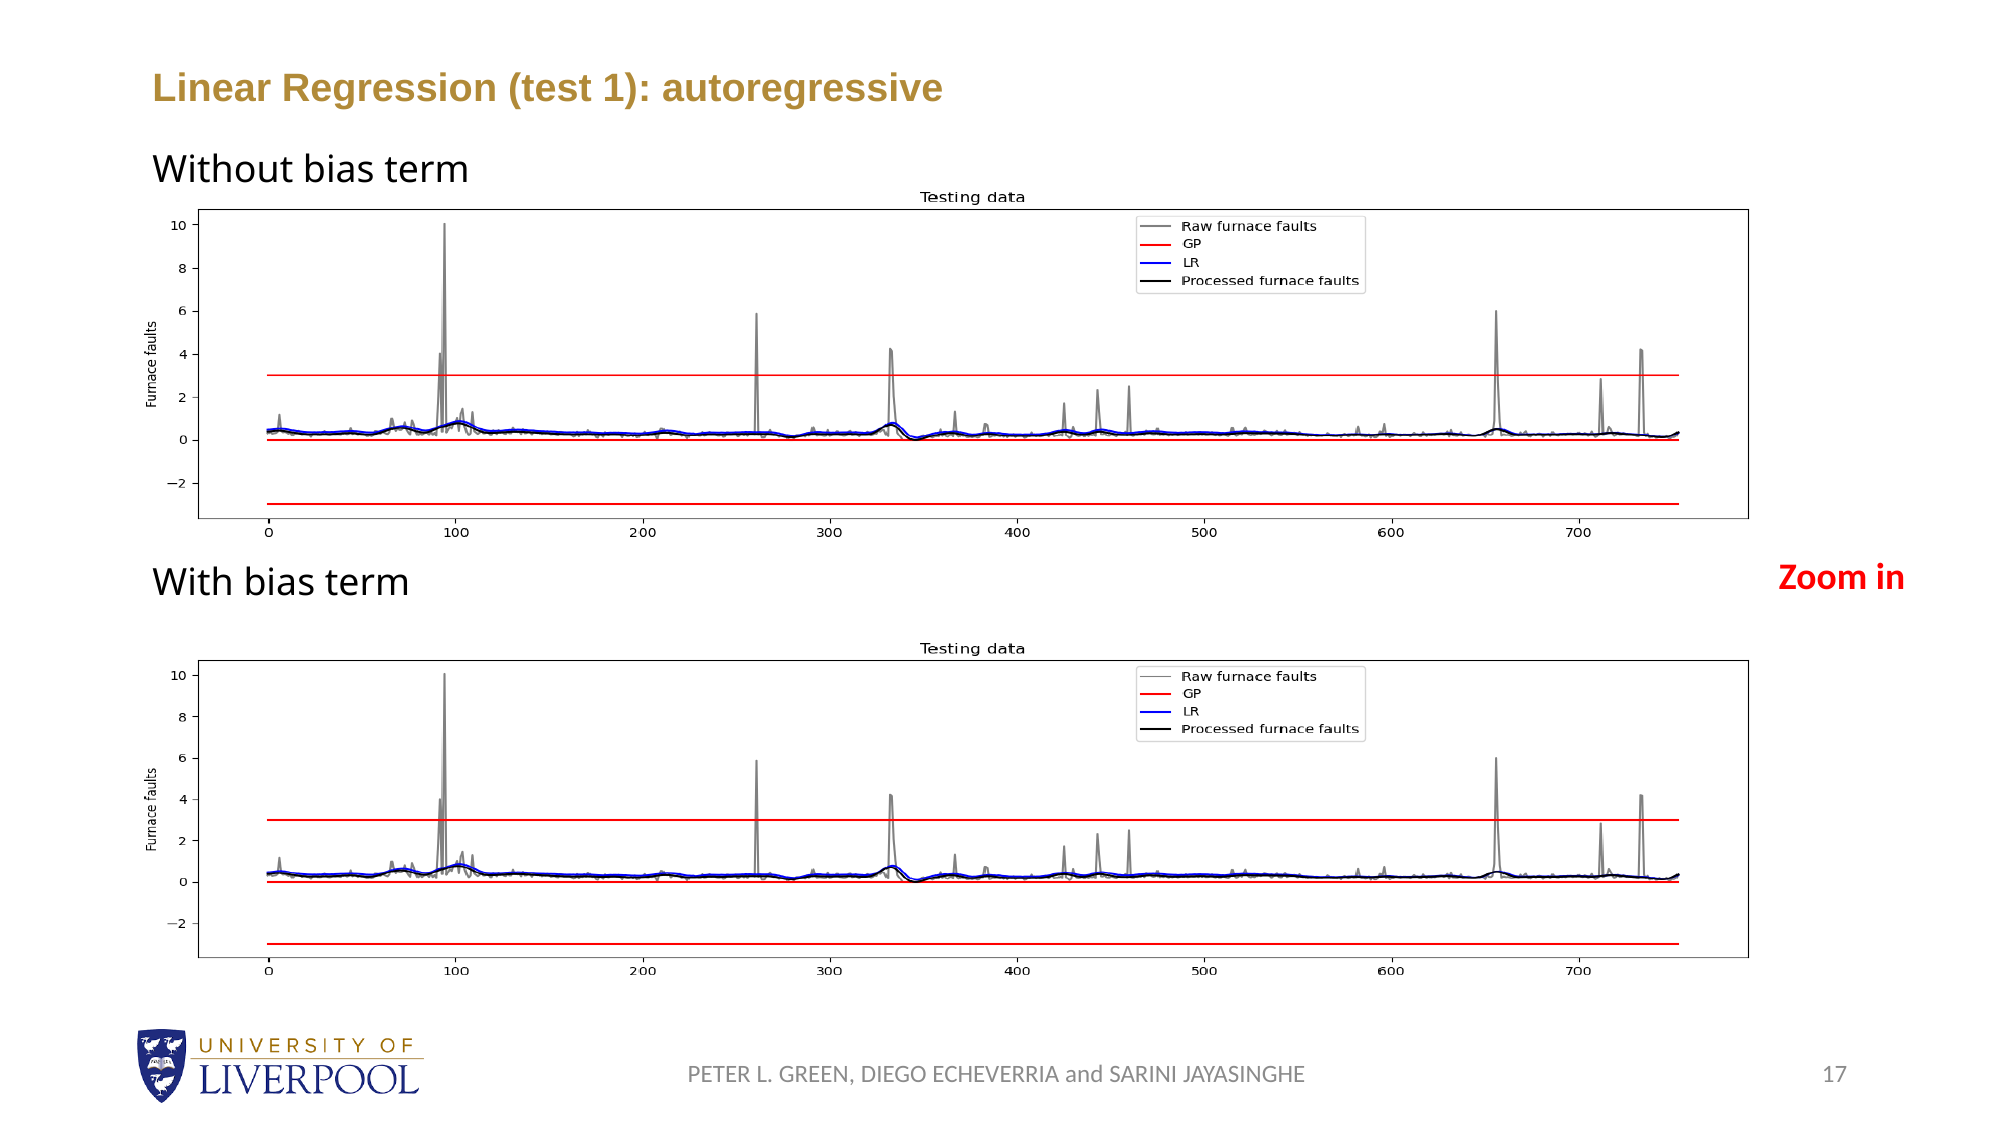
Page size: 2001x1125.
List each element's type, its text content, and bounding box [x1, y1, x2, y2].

list Without bias term With bias term [137, 142, 1863, 544]
picture [137, 635, 1765, 983]
list Without bias term With bias term [137, 545, 1863, 1014]
picture [137, 183, 1765, 545]
footer PETER L. GREEN, DIEGO ECHEVERRIA and SARINI JAYASINGHE [662, 1042, 1338, 1103]
text_box Zoom in [1764, 544, 1926, 605]
slide_number 17 [1412, 1042, 1863, 1103]
picture [137, 1029, 424, 1103]
title Linear Regression (test 1): autoregressive [137, 59, 1863, 118]
